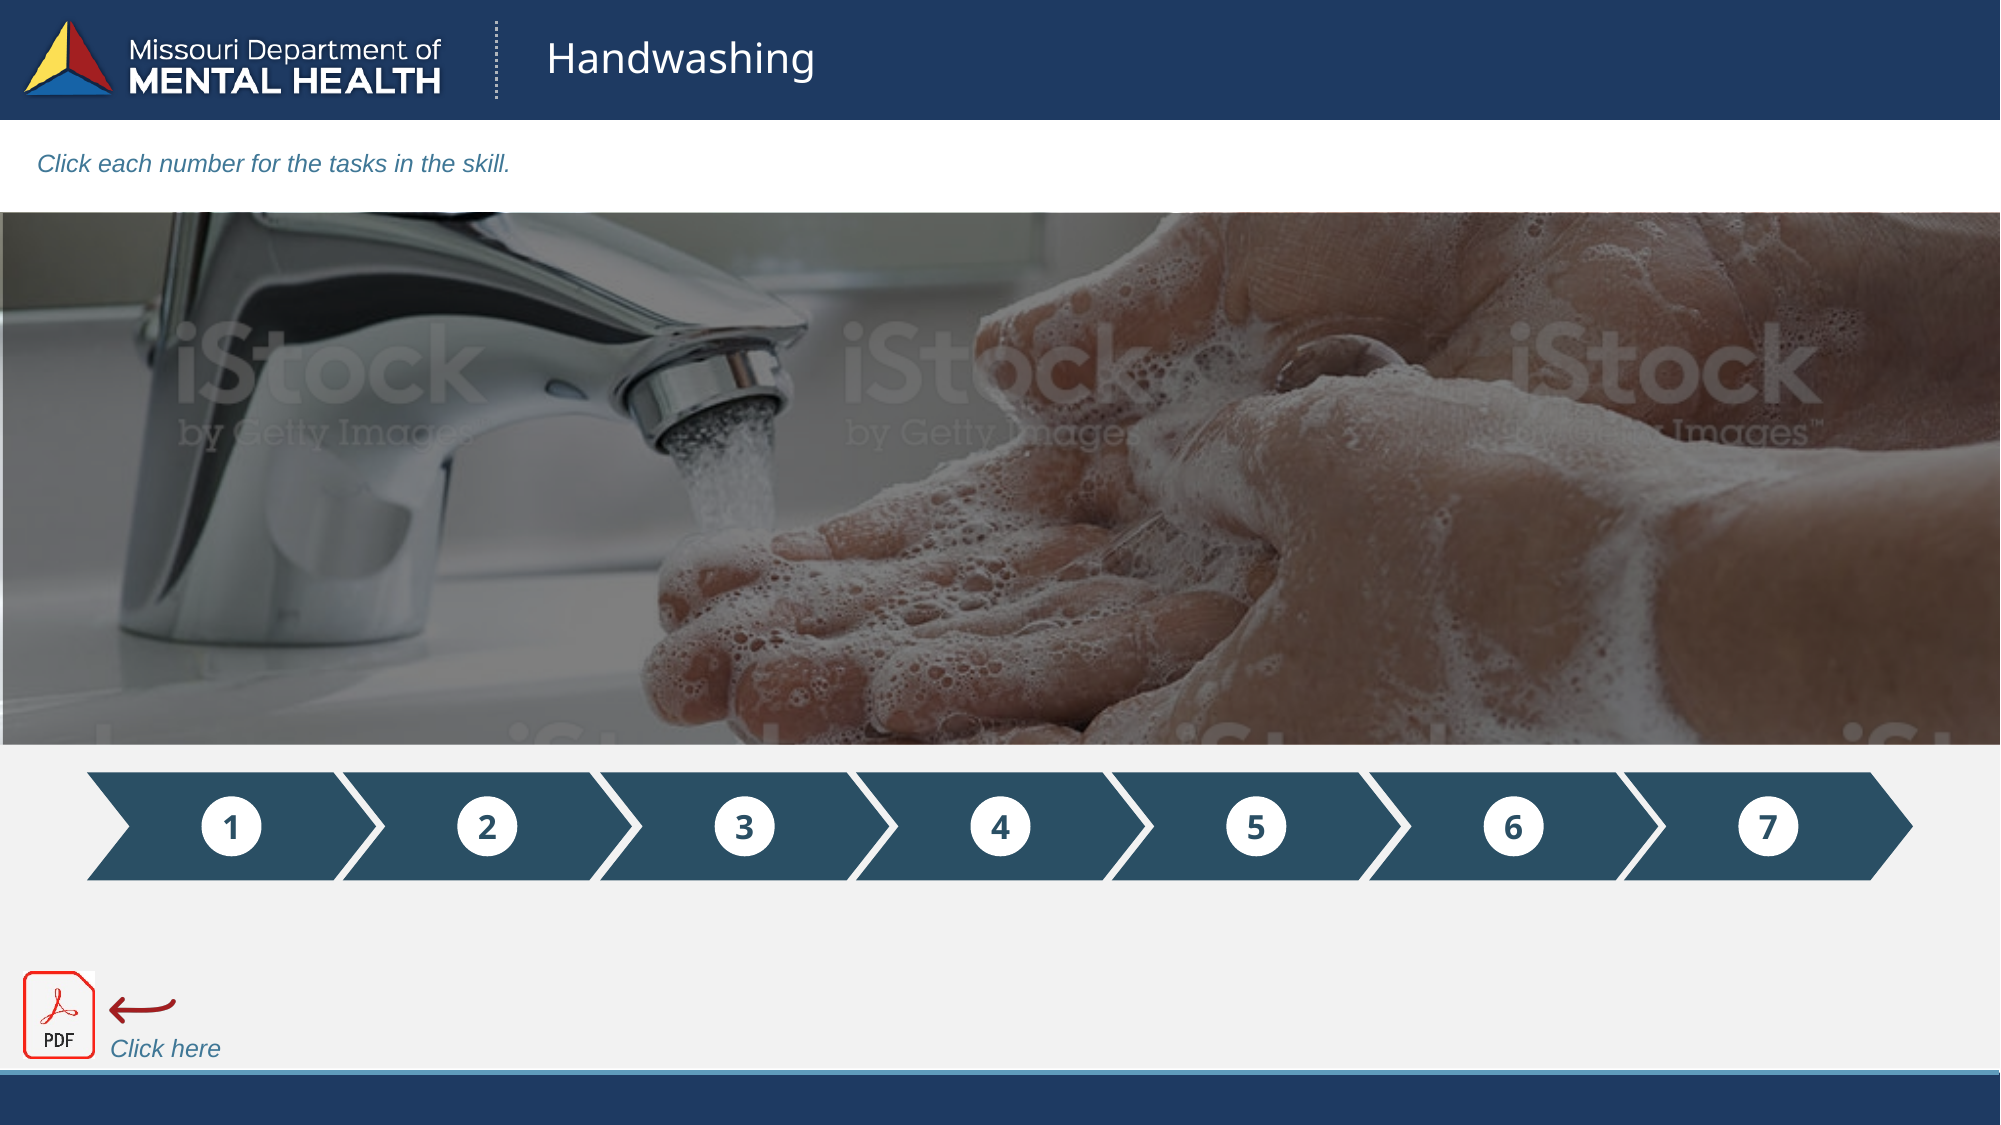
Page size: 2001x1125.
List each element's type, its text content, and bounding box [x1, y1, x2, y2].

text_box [86, 772, 1913, 881]
picture [0, 212, 2000, 749]
text_box Click each number for the tasks in the skill. [22, 140, 1935, 185]
list Handwashing [531, 18, 1985, 102]
picture [15, 14, 462, 106]
text_box [0, 749, 2000, 1069]
picture [106, 972, 182, 1048]
picture [23, 971, 95, 1059]
text_box Click here [95, 1025, 242, 1070]
